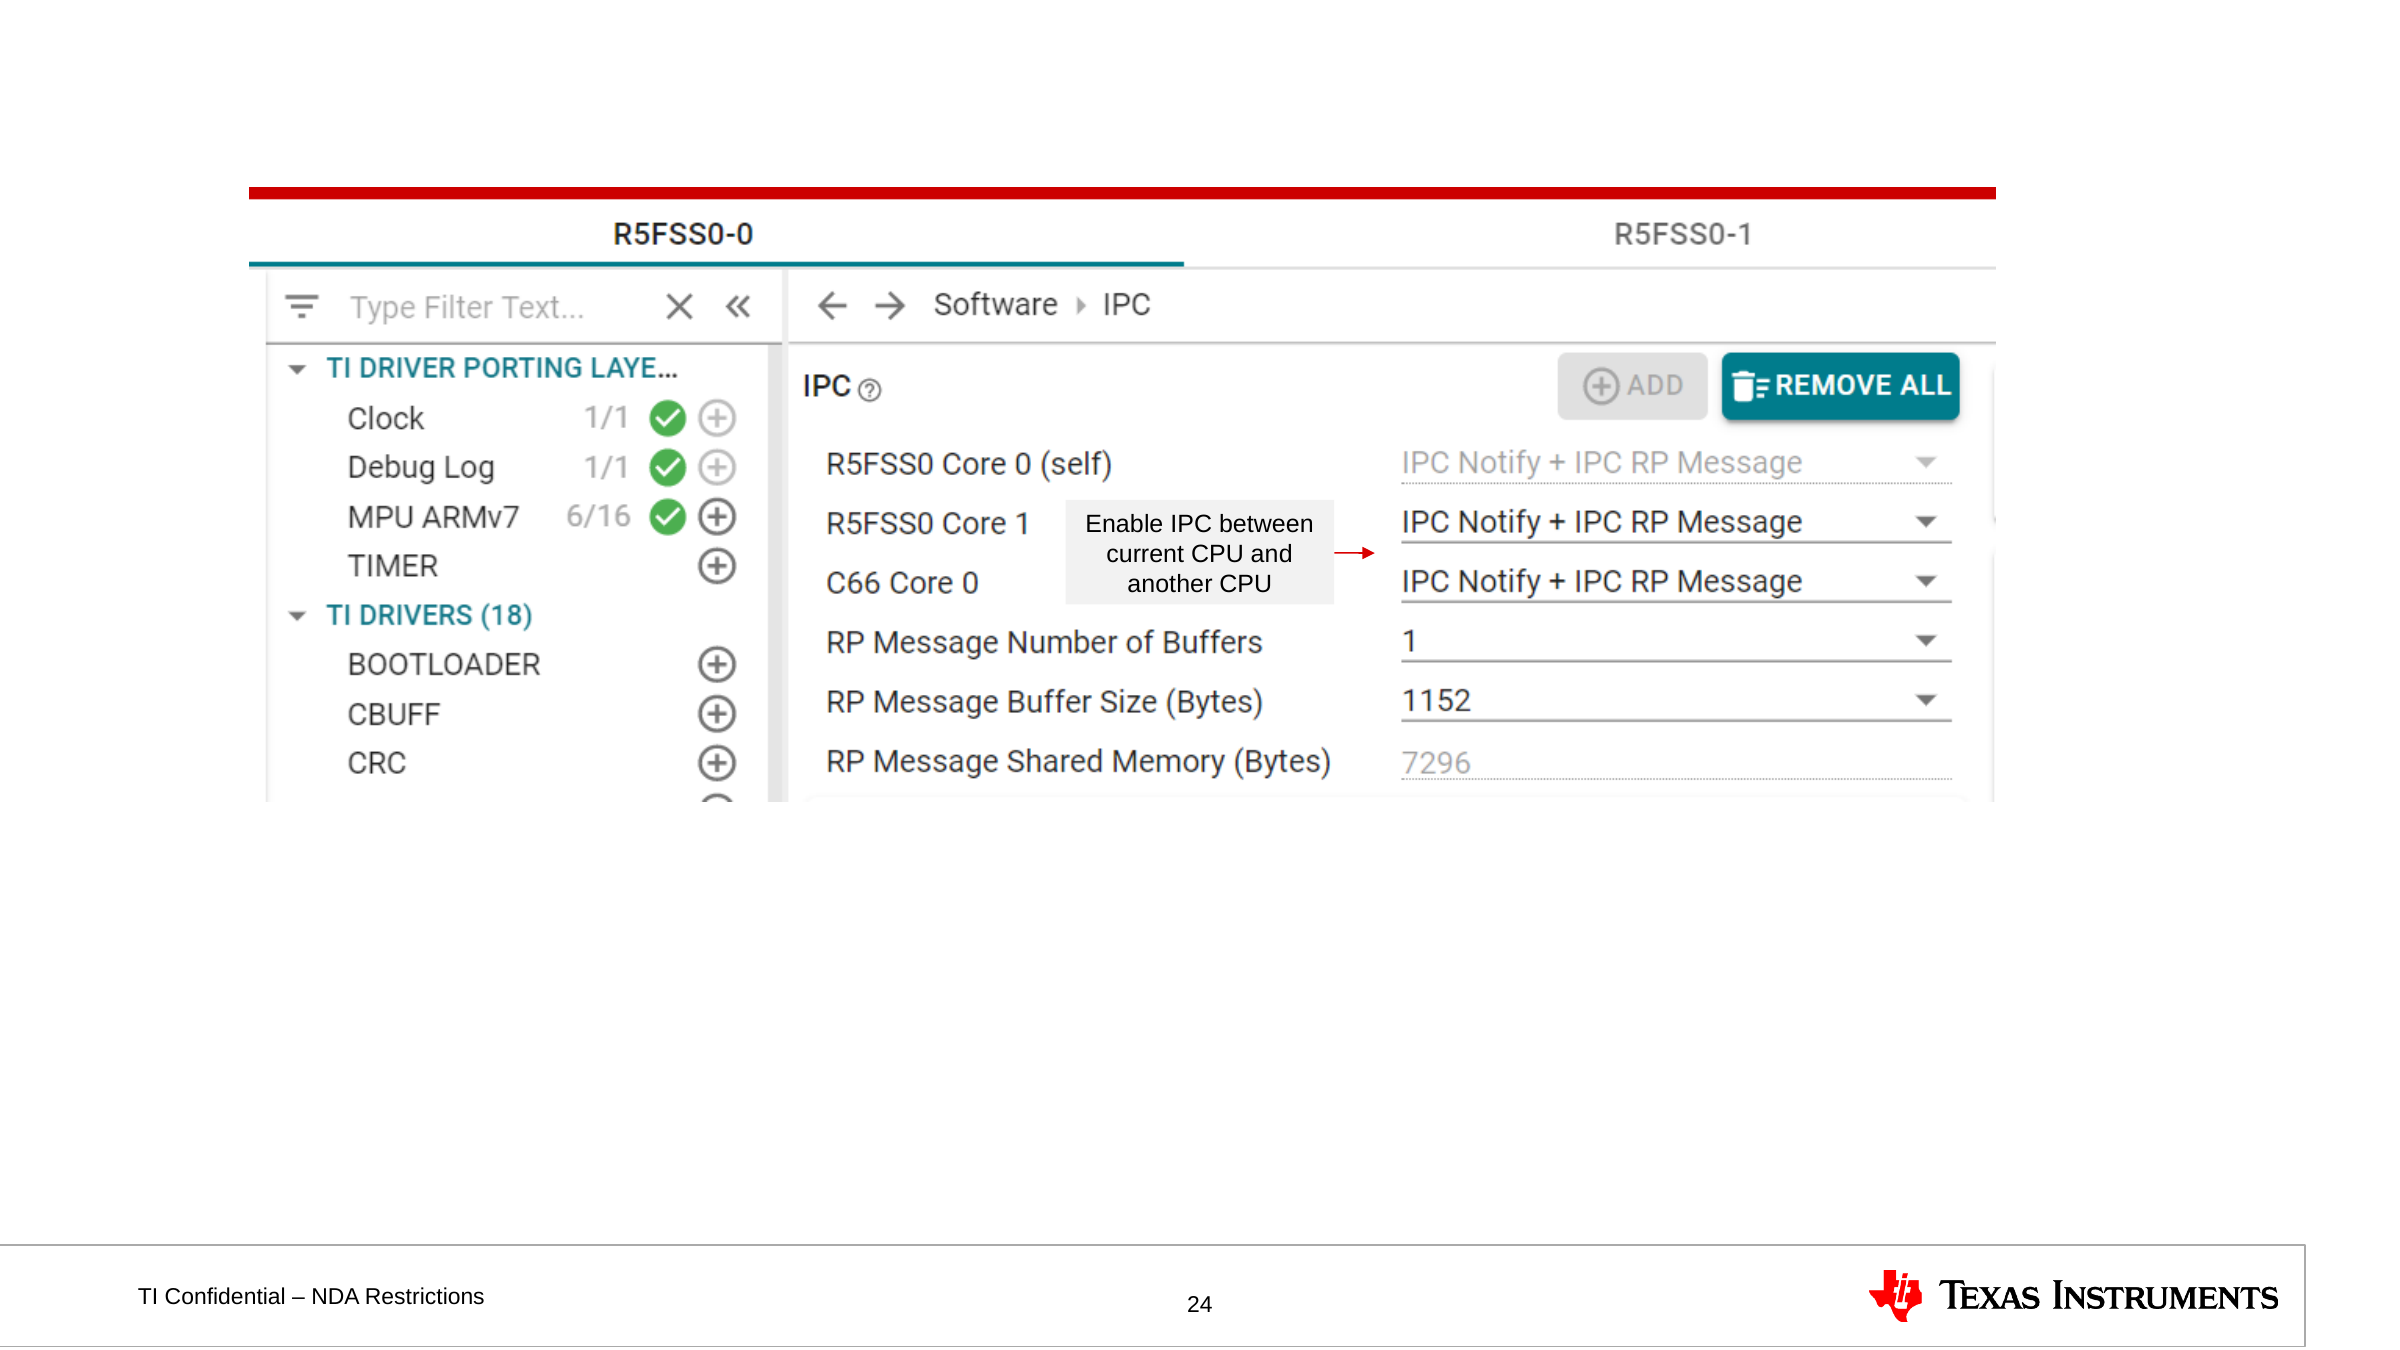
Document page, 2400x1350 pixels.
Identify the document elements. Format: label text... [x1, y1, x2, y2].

text_box <number> [919, 1279, 1480, 1320]
picture [249, 187, 1996, 802]
picture [1869, 1270, 2278, 1322]
